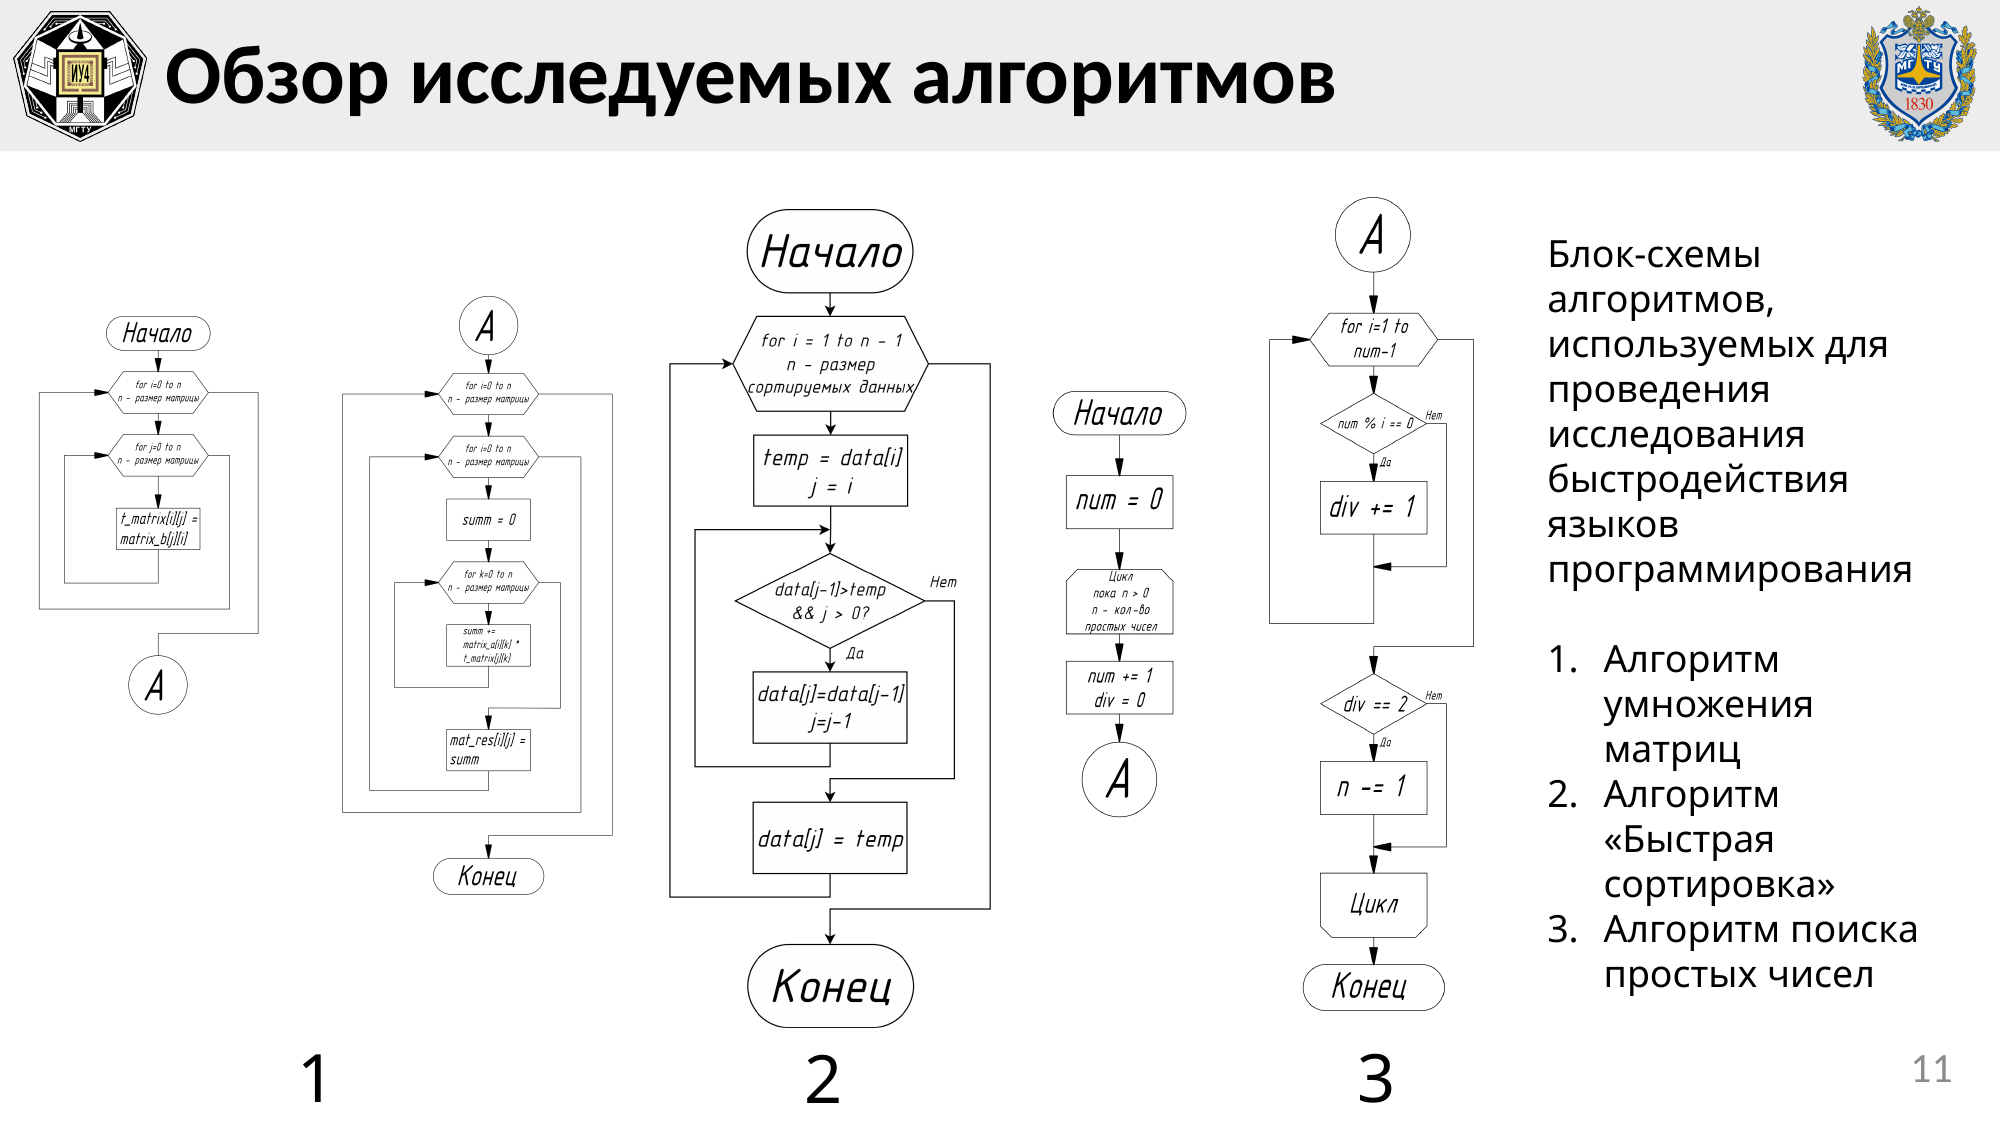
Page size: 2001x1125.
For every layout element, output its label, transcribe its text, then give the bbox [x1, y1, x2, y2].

slide_number 11 [1517, 1036, 1968, 1097]
text_box 1 [282, 1027, 363, 1123]
text_box 2 [790, 1029, 871, 1124]
text_box 3 [1342, 1029, 1424, 1123]
text_box Блок-схемы алгоритмов, используемых для проведения исследования быстродействия языков программирования Алгоритм умножения матриц Алгоритм «Быстрая сортировка» Алгоритм поиска простых чисел [1532, 222, 1968, 1003]
picture [1042, 179, 1491, 1029]
picture [13, 11, 147, 142]
picture [13, 284, 632, 903]
text_box Обзор исследуемых алгоритмов [0, 0, 2000, 152]
picture [1862, 5, 1977, 142]
picture [661, 209, 1001, 1028]
